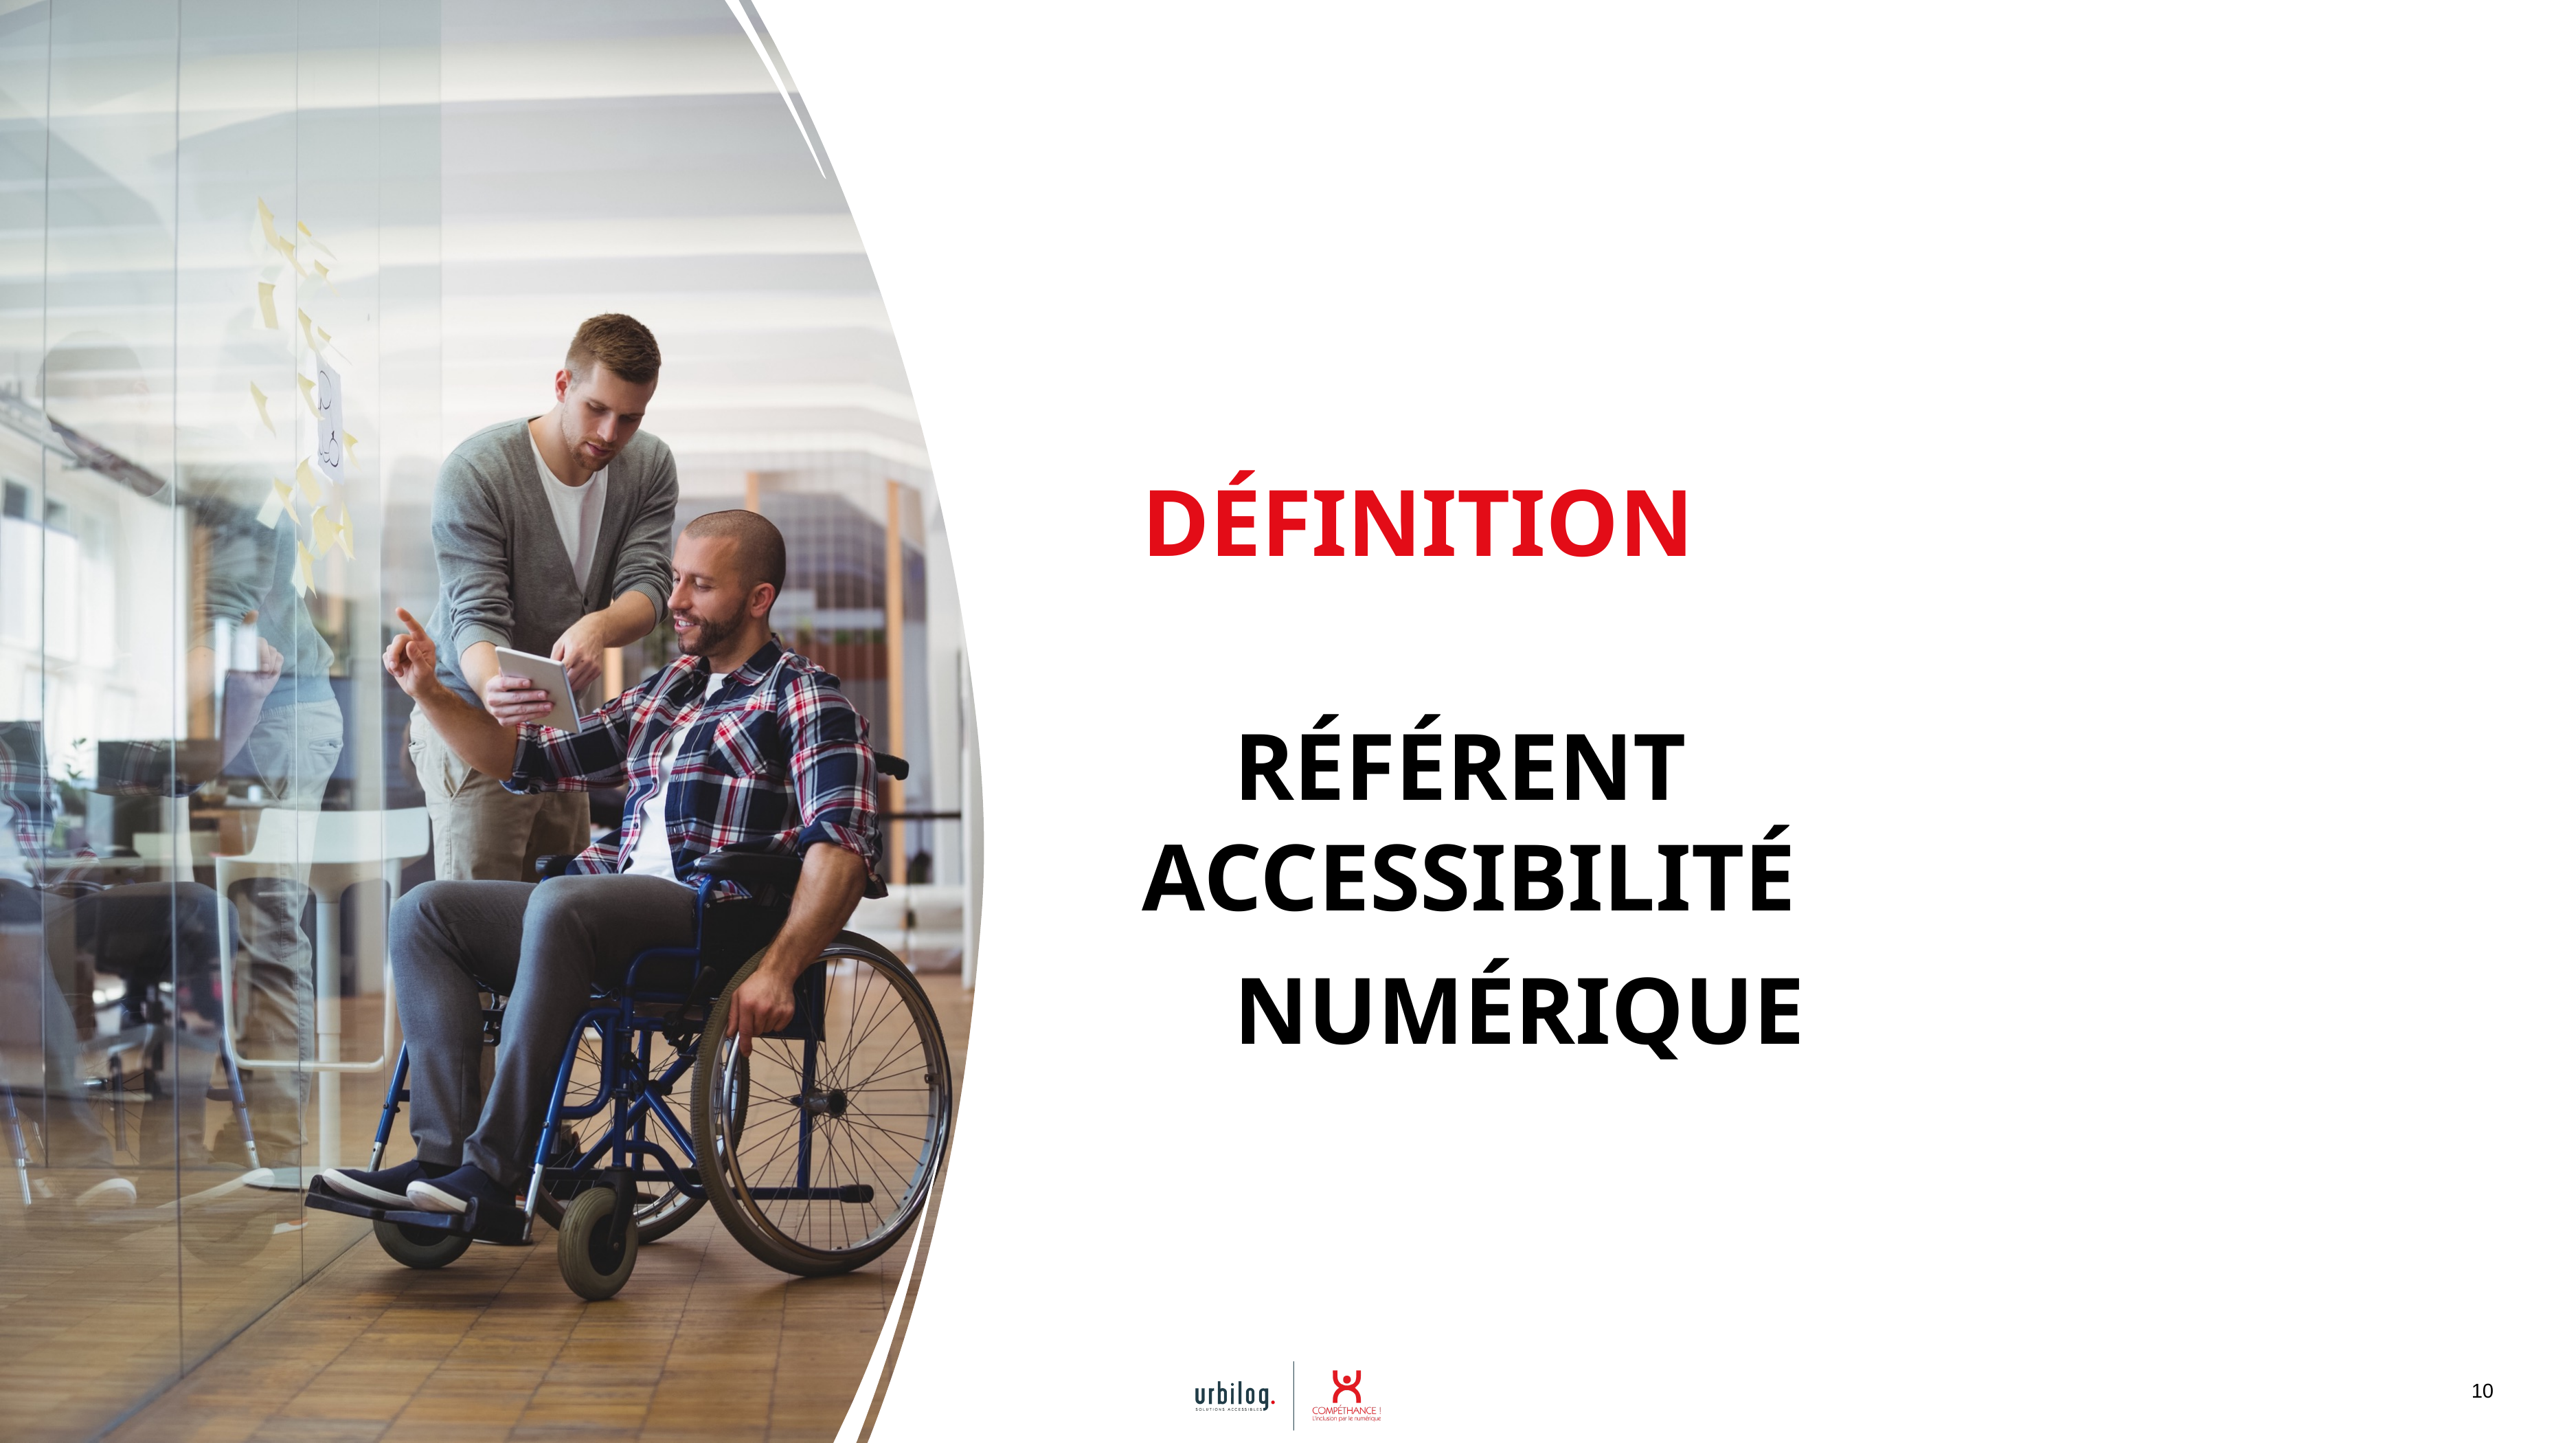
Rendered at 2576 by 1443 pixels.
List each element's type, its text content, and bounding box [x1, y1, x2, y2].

subtitle DÉFINITION RÉFÉRENT ACCESSIBILITÉ NUMÉRIQUE [1131, 459, 2430, 1072]
picture [1195, 1361, 1381, 1431]
picture [0, 0, 984, 1443]
slide_number 10 [2461, 1373, 2543, 1443]
